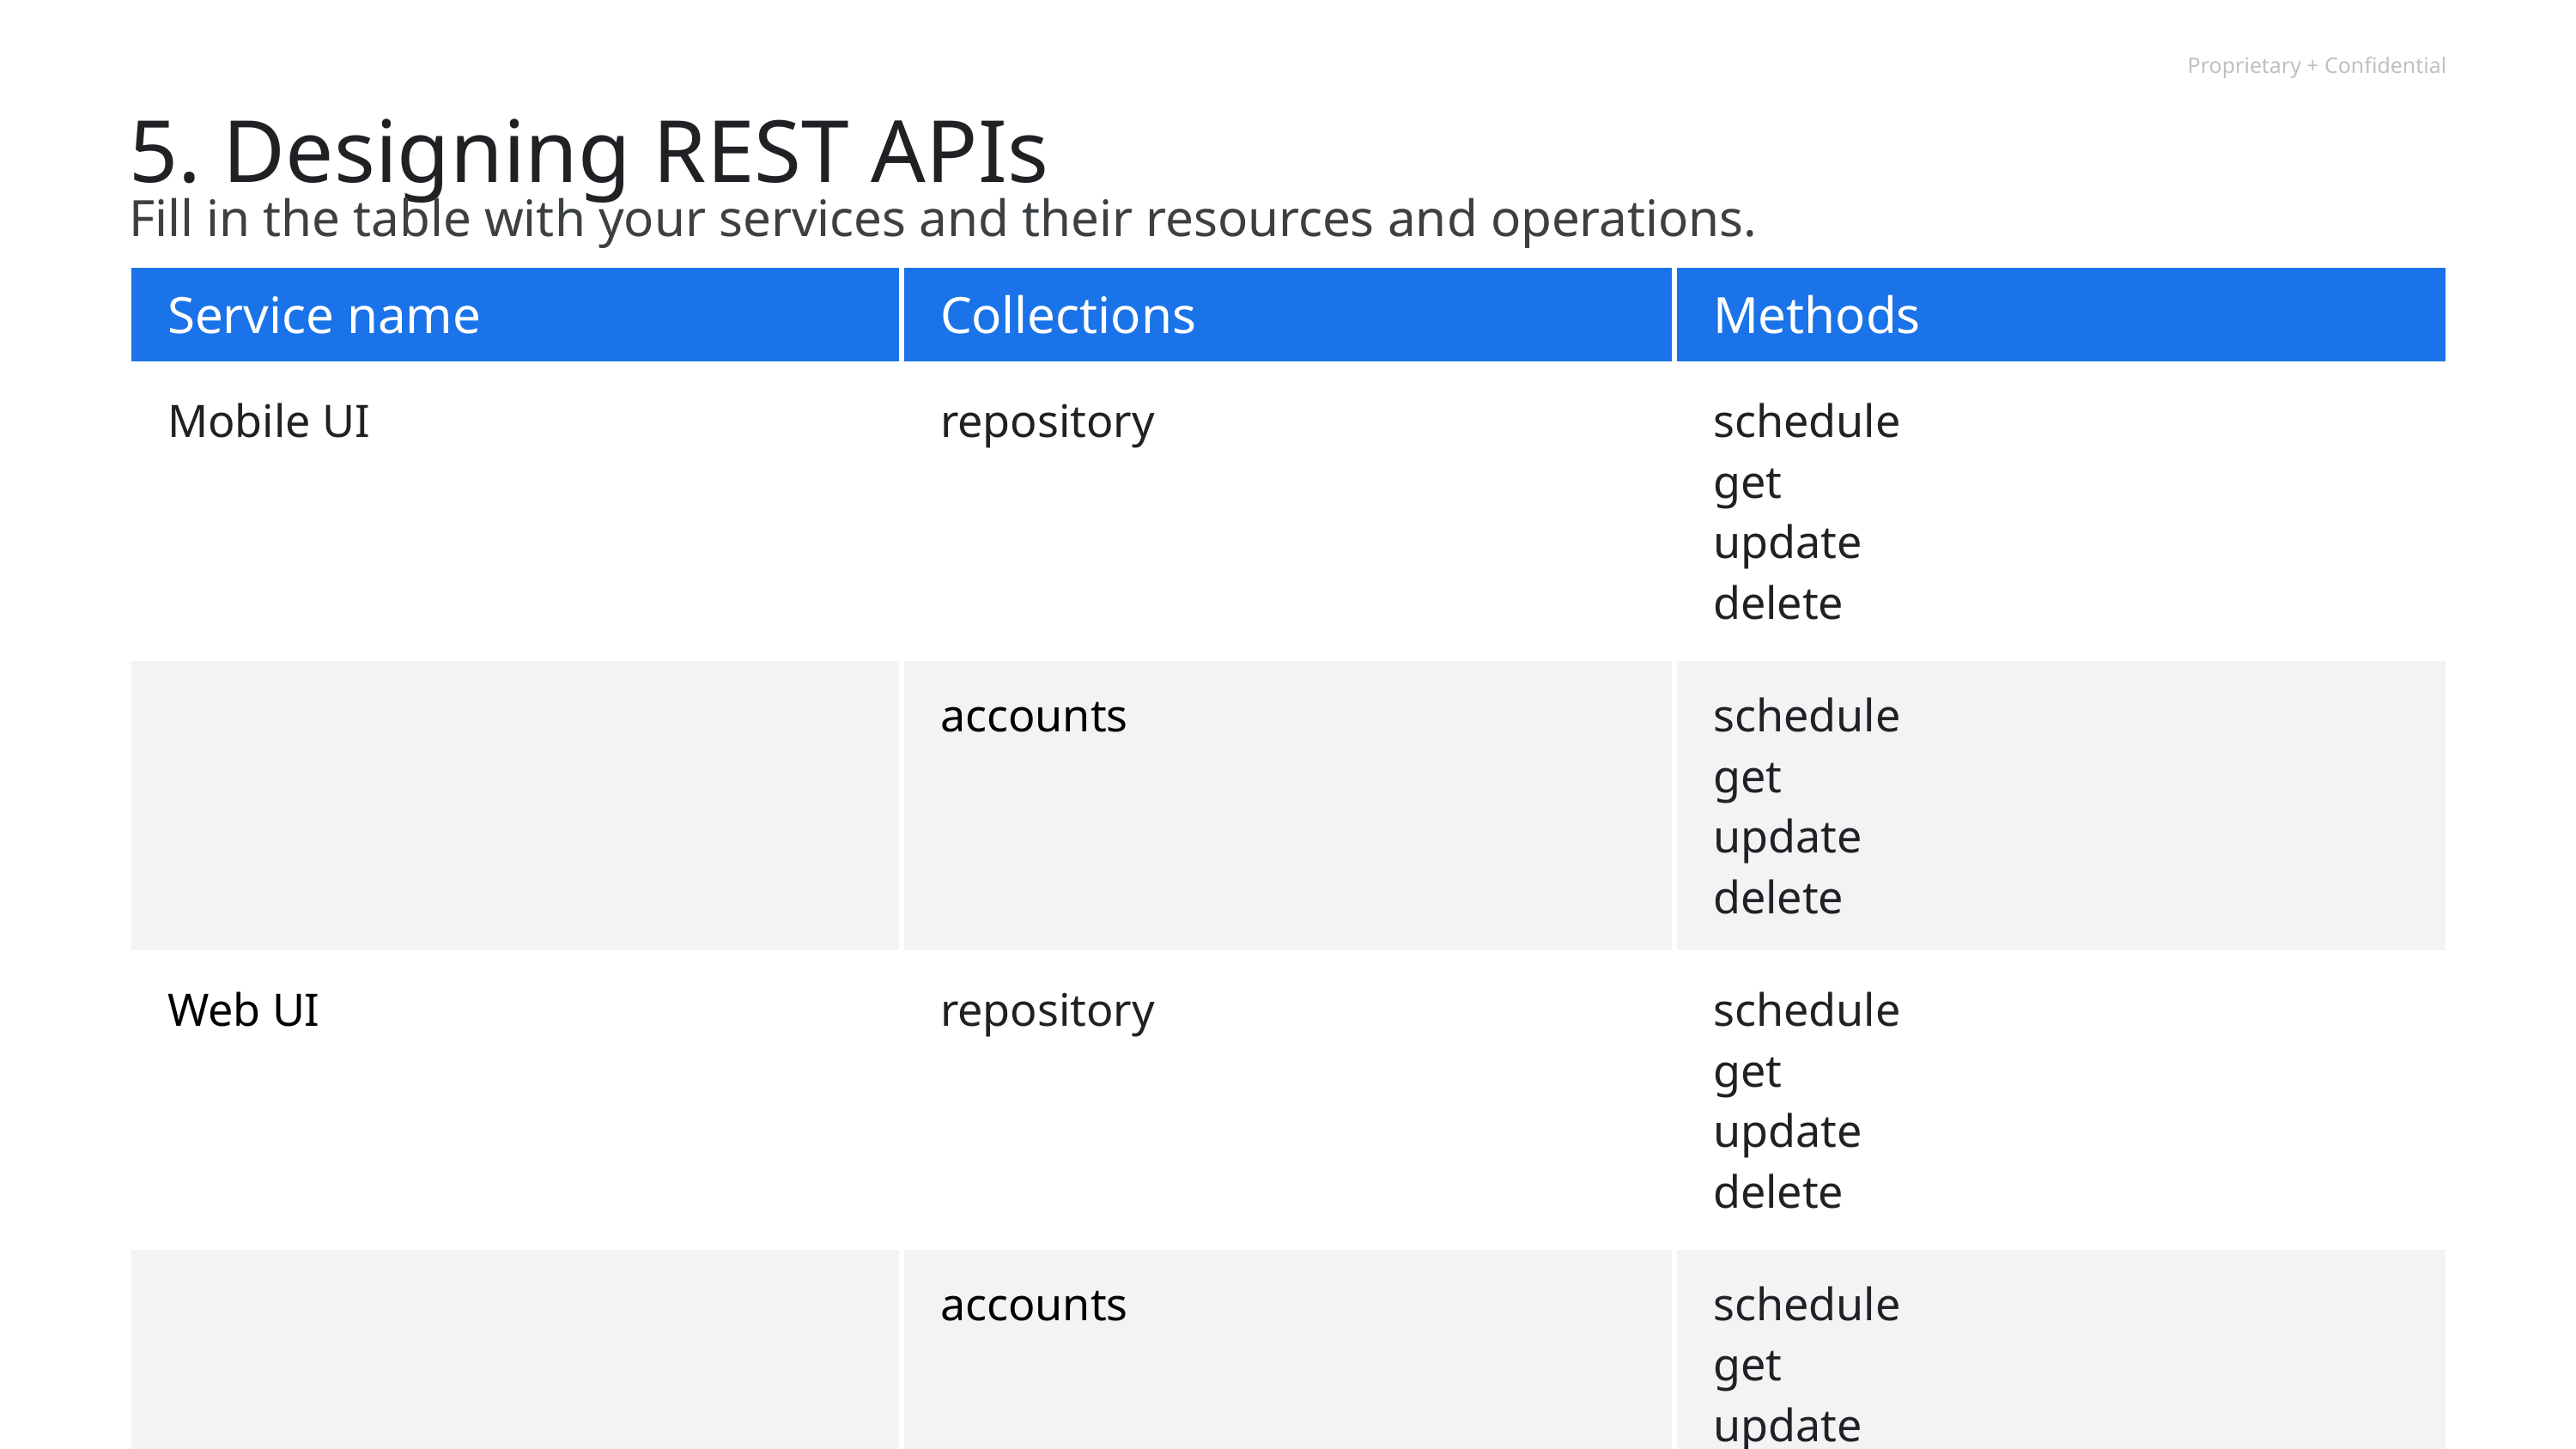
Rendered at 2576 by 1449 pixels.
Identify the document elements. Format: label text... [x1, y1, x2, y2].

table_cell [131, 1250, 899, 1449]
table_cell repository [904, 955, 1672, 1245]
table_header Collections [904, 268, 1672, 361]
list Fill in the table with your services and their resources and operations. [129, 177, 2348, 257]
table_cell schedule get update delete [1677, 955, 2445, 1245]
table_cell [131, 661, 899, 950]
table_cell accounts [904, 1250, 1672, 1449]
table_cell accounts [904, 661, 1672, 950]
table_header Service name [131, 268, 899, 361]
table_header Methods [1677, 268, 2445, 361]
table_cell repository [904, 367, 1672, 656]
table_cell schedule get update delete [1677, 367, 2445, 656]
table_cell schedule get update delete [1677, 1250, 2445, 1449]
title 5. Designing REST APIs [129, 76, 2358, 263]
table_cell Mobile UI [131, 367, 899, 656]
table_cell Web UI [131, 955, 899, 1245]
table_cell schedule get update delete [1677, 661, 2445, 950]
